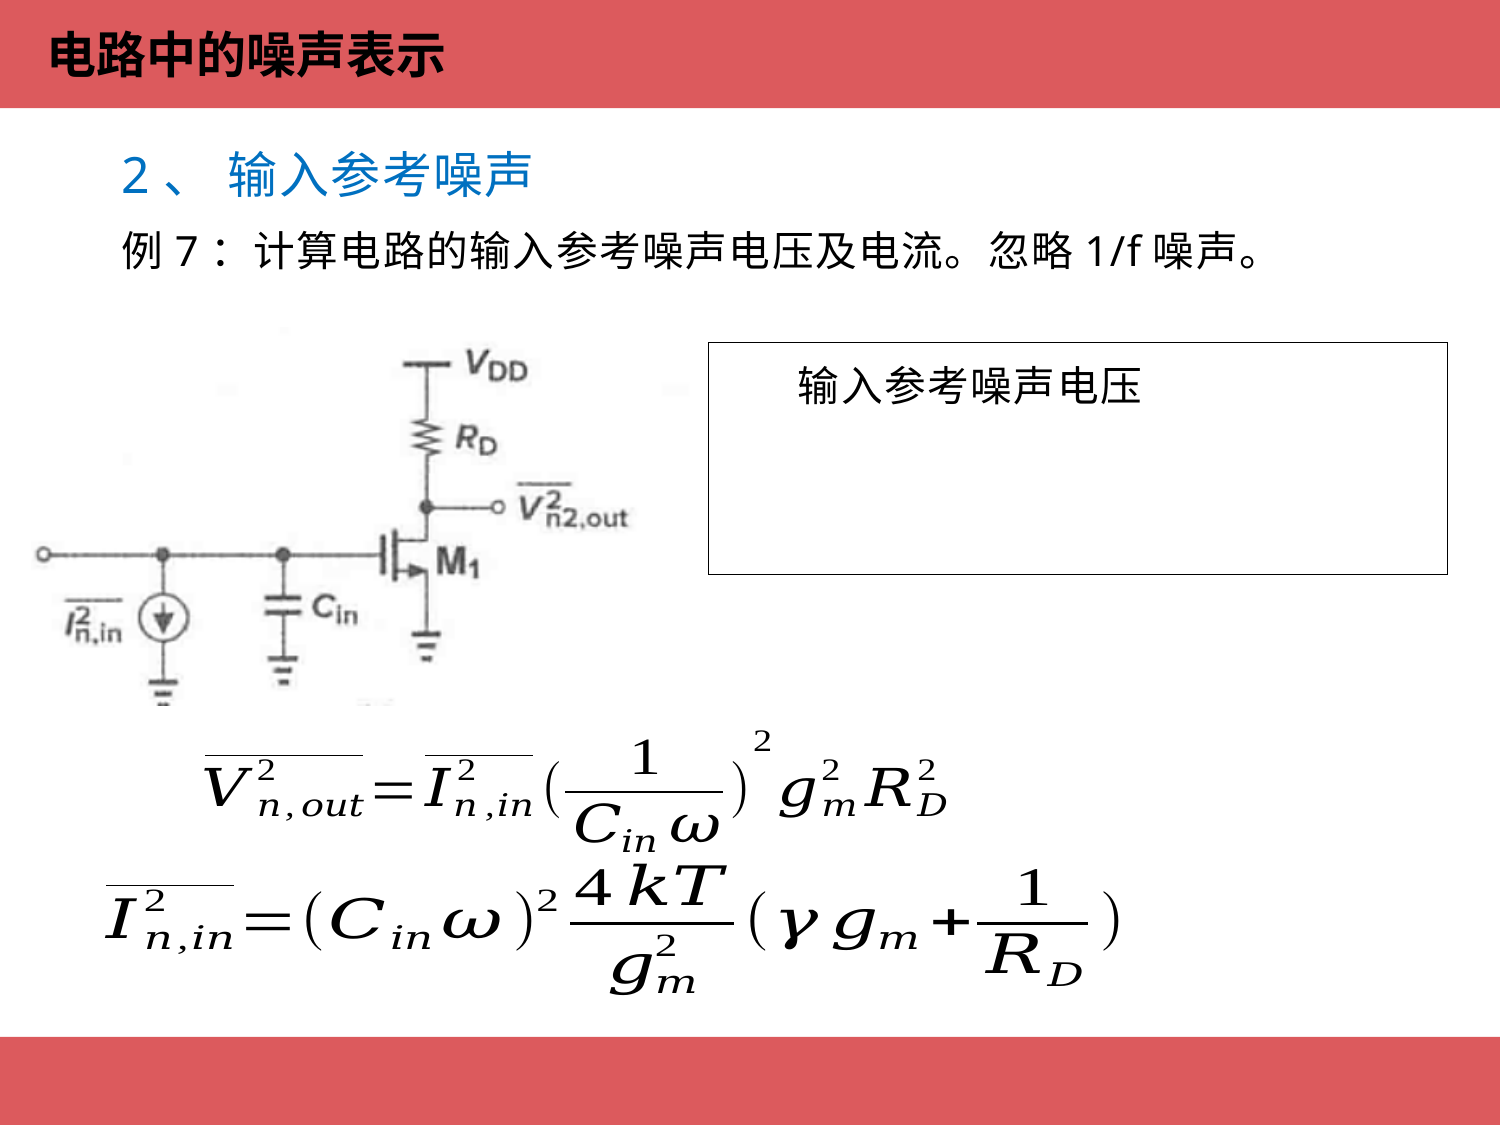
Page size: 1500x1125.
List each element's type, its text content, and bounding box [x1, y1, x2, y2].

text_box 电路中的噪声表示 [31, 16, 750, 91]
text_box [0, 1036, 1500, 1125]
text_box [0, 0, 1500, 109]
picture [31, 327, 690, 706]
text_box 2、 输入参考噪声 例7：计算电路的输入参考噪声电压及电流。忽略1/f噪声。 [31, 124, 1385, 283]
